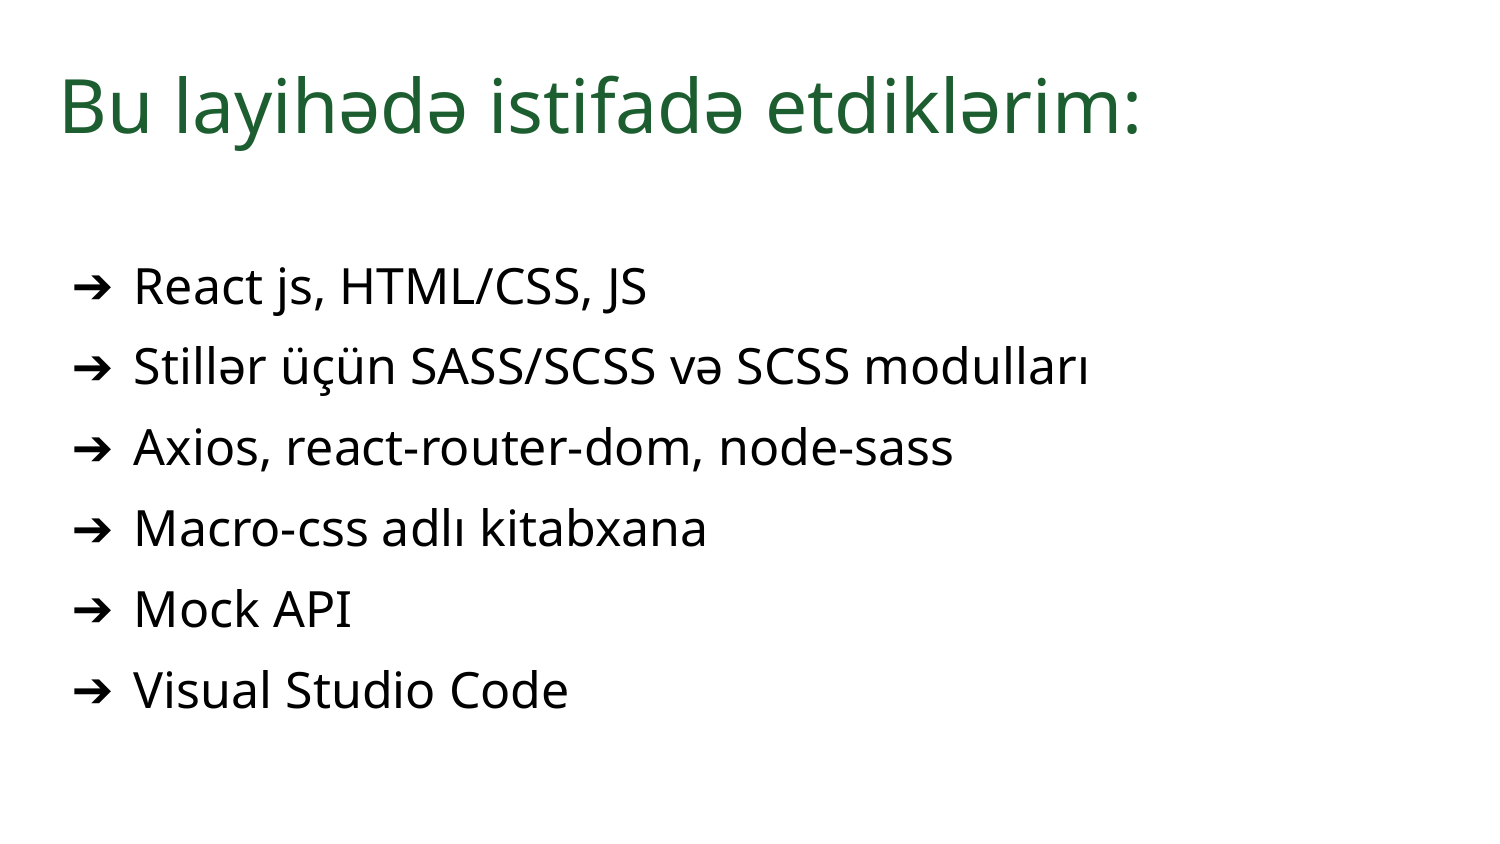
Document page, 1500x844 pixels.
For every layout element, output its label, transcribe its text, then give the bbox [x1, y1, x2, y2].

text_box React js, HTML/CSS, JS Stillər üçün SASS/SCSS və SCSS modulları Axios, react-router-dom, node-sass Macro-css adlı kitabxana Mock API Visual Studio Code [59, 187, 1248, 785]
text_box Bu layihədə istifadə etdiklərim: [58, 59, 1441, 188]
